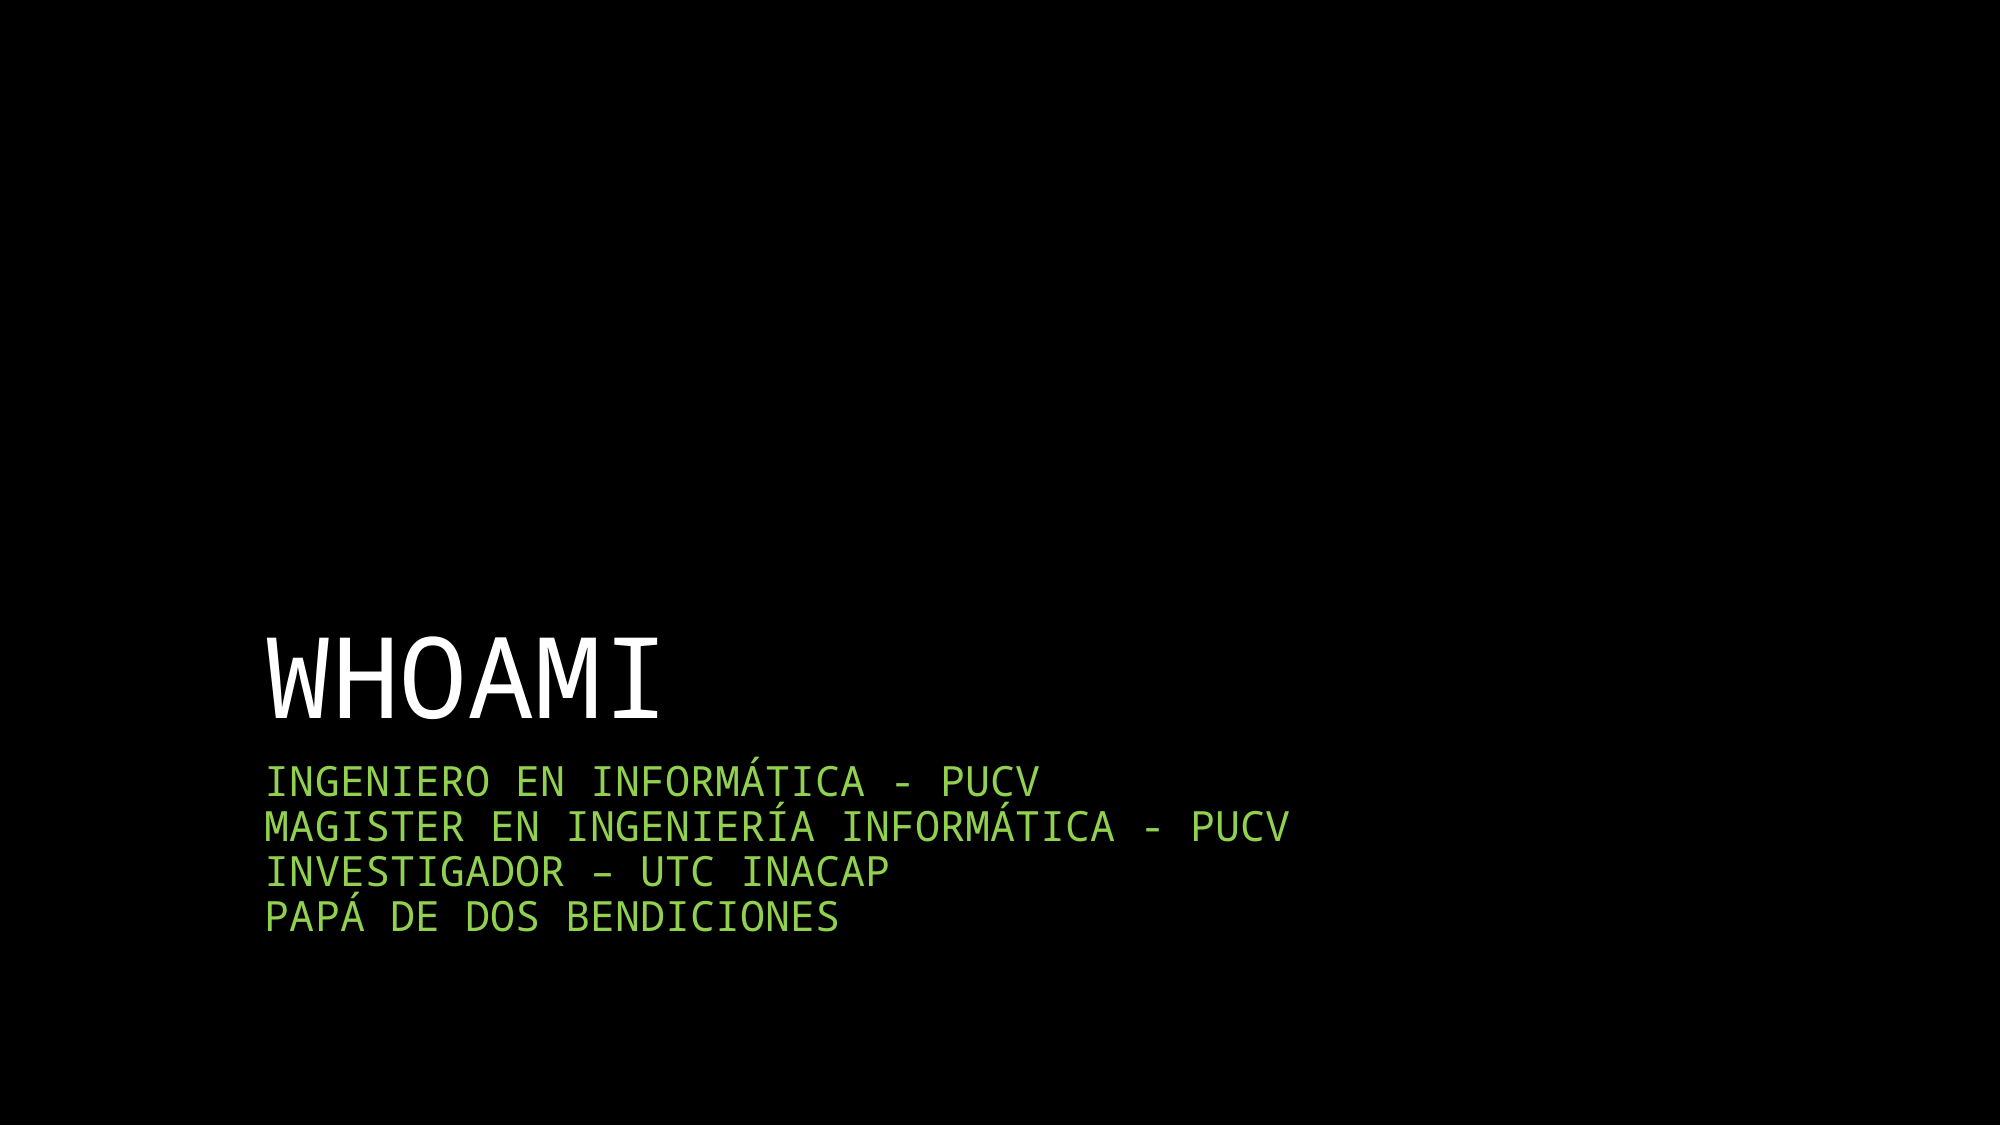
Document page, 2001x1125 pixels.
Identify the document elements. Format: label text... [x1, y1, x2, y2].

title WHOAMI [249, 299, 1750, 750]
list INGENIERO EN INFORMÁTICA - PUCV MAGISTER EN INGENIERÍA INFORMÁTICA - PUCV INVESTIGADOR – UTC INACAP PAPÁ DE DOS BENDICIONES [249, 752, 1750, 1000]
